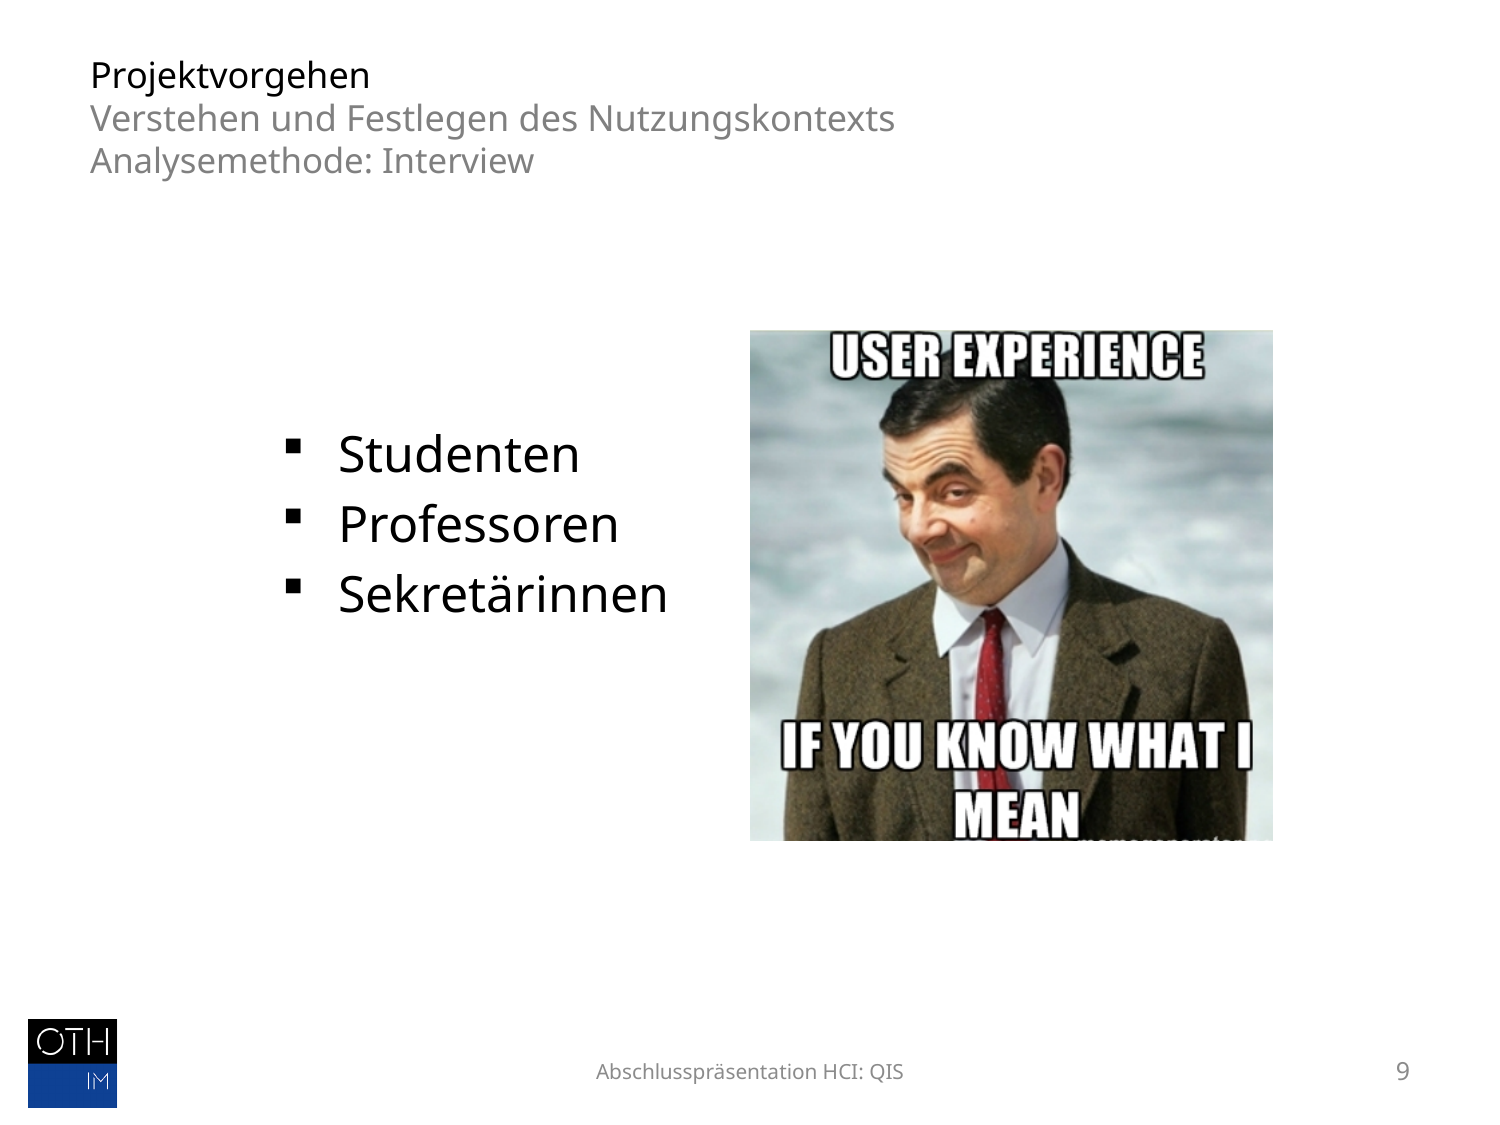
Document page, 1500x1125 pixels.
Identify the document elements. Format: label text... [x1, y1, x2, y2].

slide_number 9 [1074, 1042, 1425, 1103]
picture [28, 1019, 119, 1108]
list Studenten Professoren Sekretärinnen [266, 415, 744, 679]
picture [749, 330, 1274, 841]
title Projektvorgehen Verstehen und Festlegen des Nutzungskontexts Analysemethode: Interview [75, 45, 1425, 233]
footer Abschlusspräsentation HCI: QIS [512, 1042, 988, 1103]
